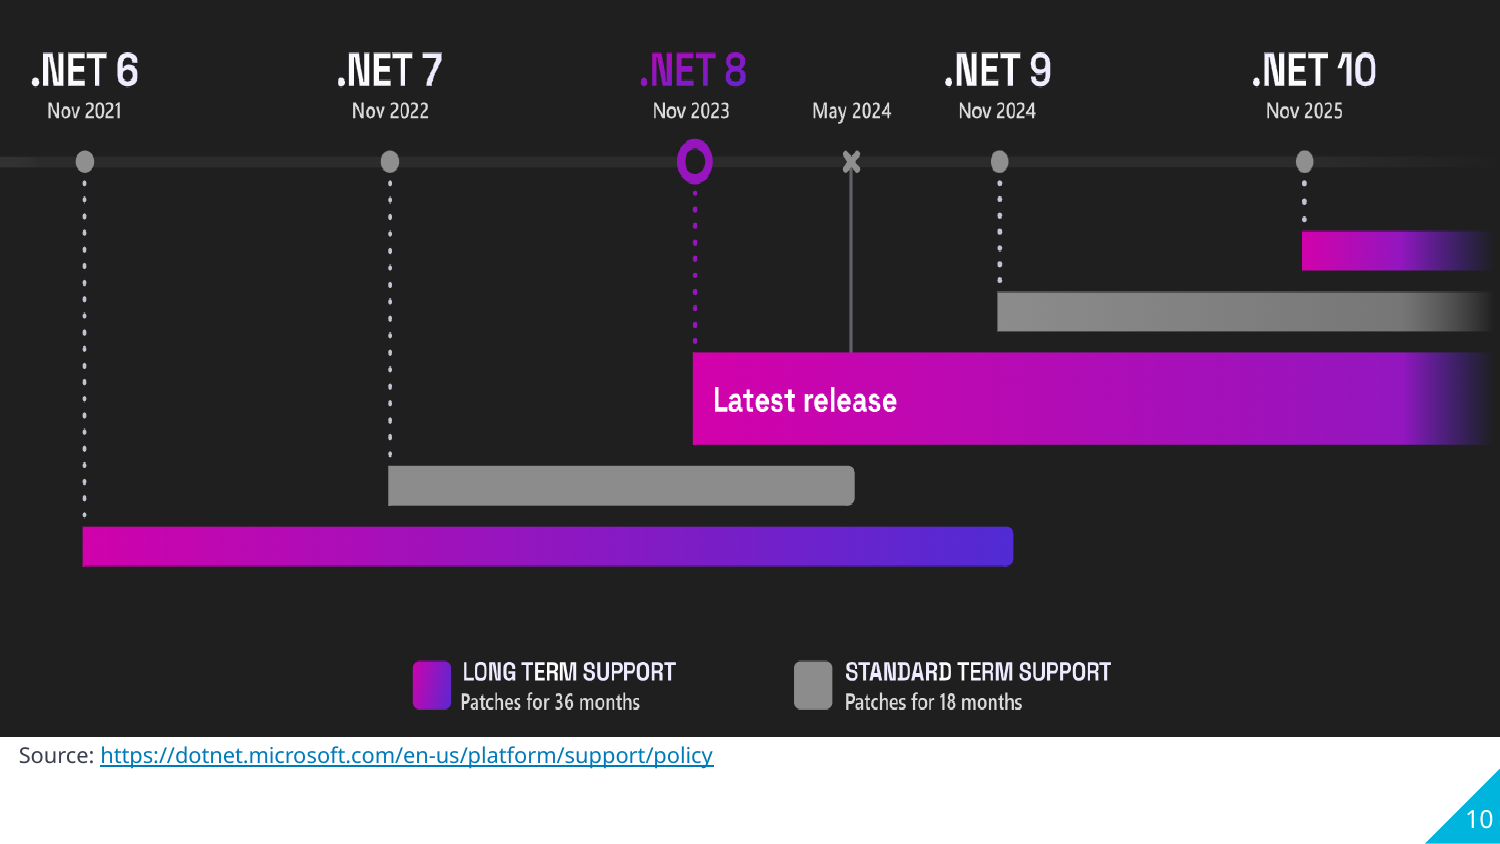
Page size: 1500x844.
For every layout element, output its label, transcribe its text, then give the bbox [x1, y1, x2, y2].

list Source: https://dotnet.microsoft.com/en-us/platform/support/policy [0, 744, 1463, 803]
slide_number 10 [1418, 760, 1494, 838]
picture [0, 0, 1500, 738]
